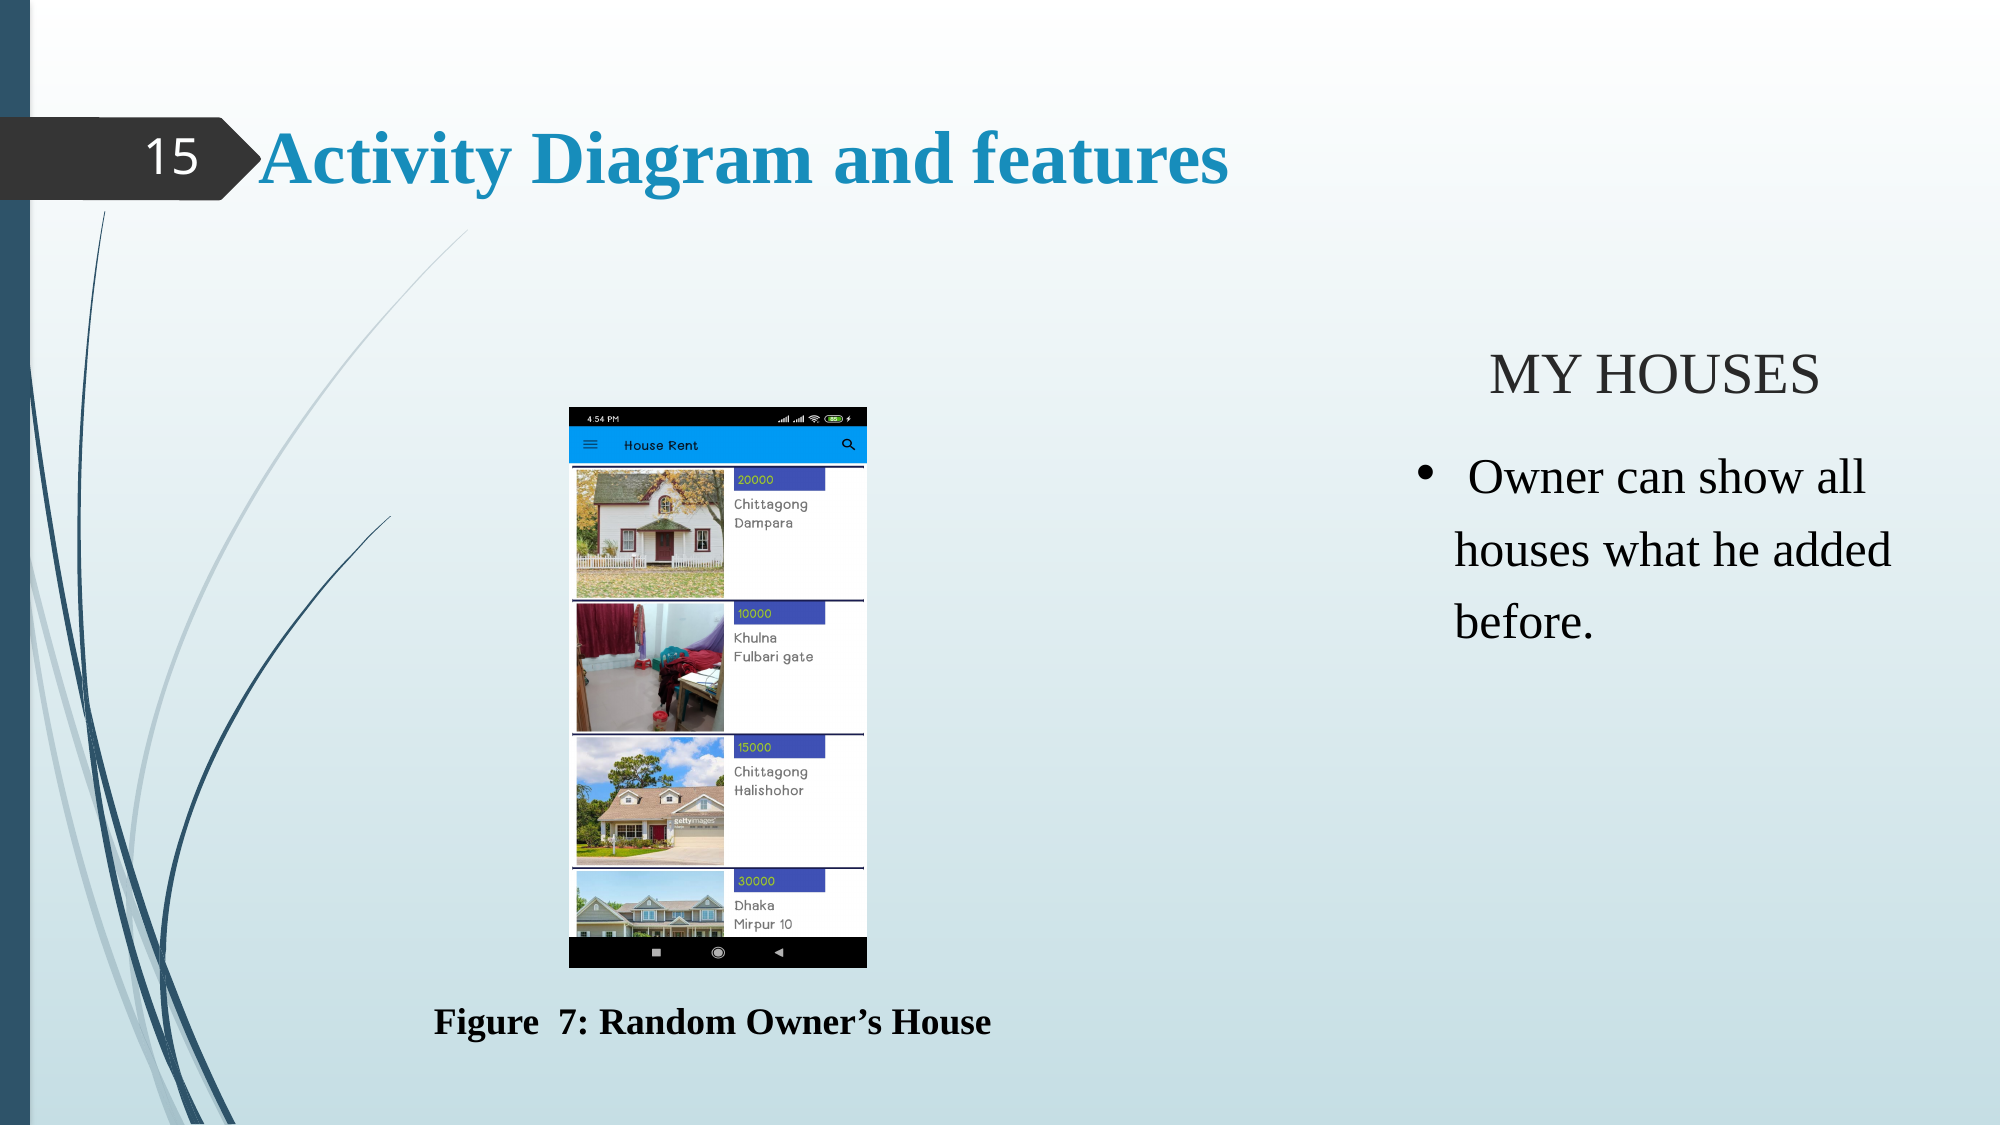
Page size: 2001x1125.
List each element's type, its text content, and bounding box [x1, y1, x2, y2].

slide_number 15 [87, 129, 216, 190]
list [568, 407, 867, 969]
title Activity Diagram and features [149, 101, 1851, 215]
text_box My HouSes Owner can show all houses what he added before. [1401, 314, 1978, 1006]
text_box Figure 7: Random Owner’s House [418, 989, 1270, 1095]
